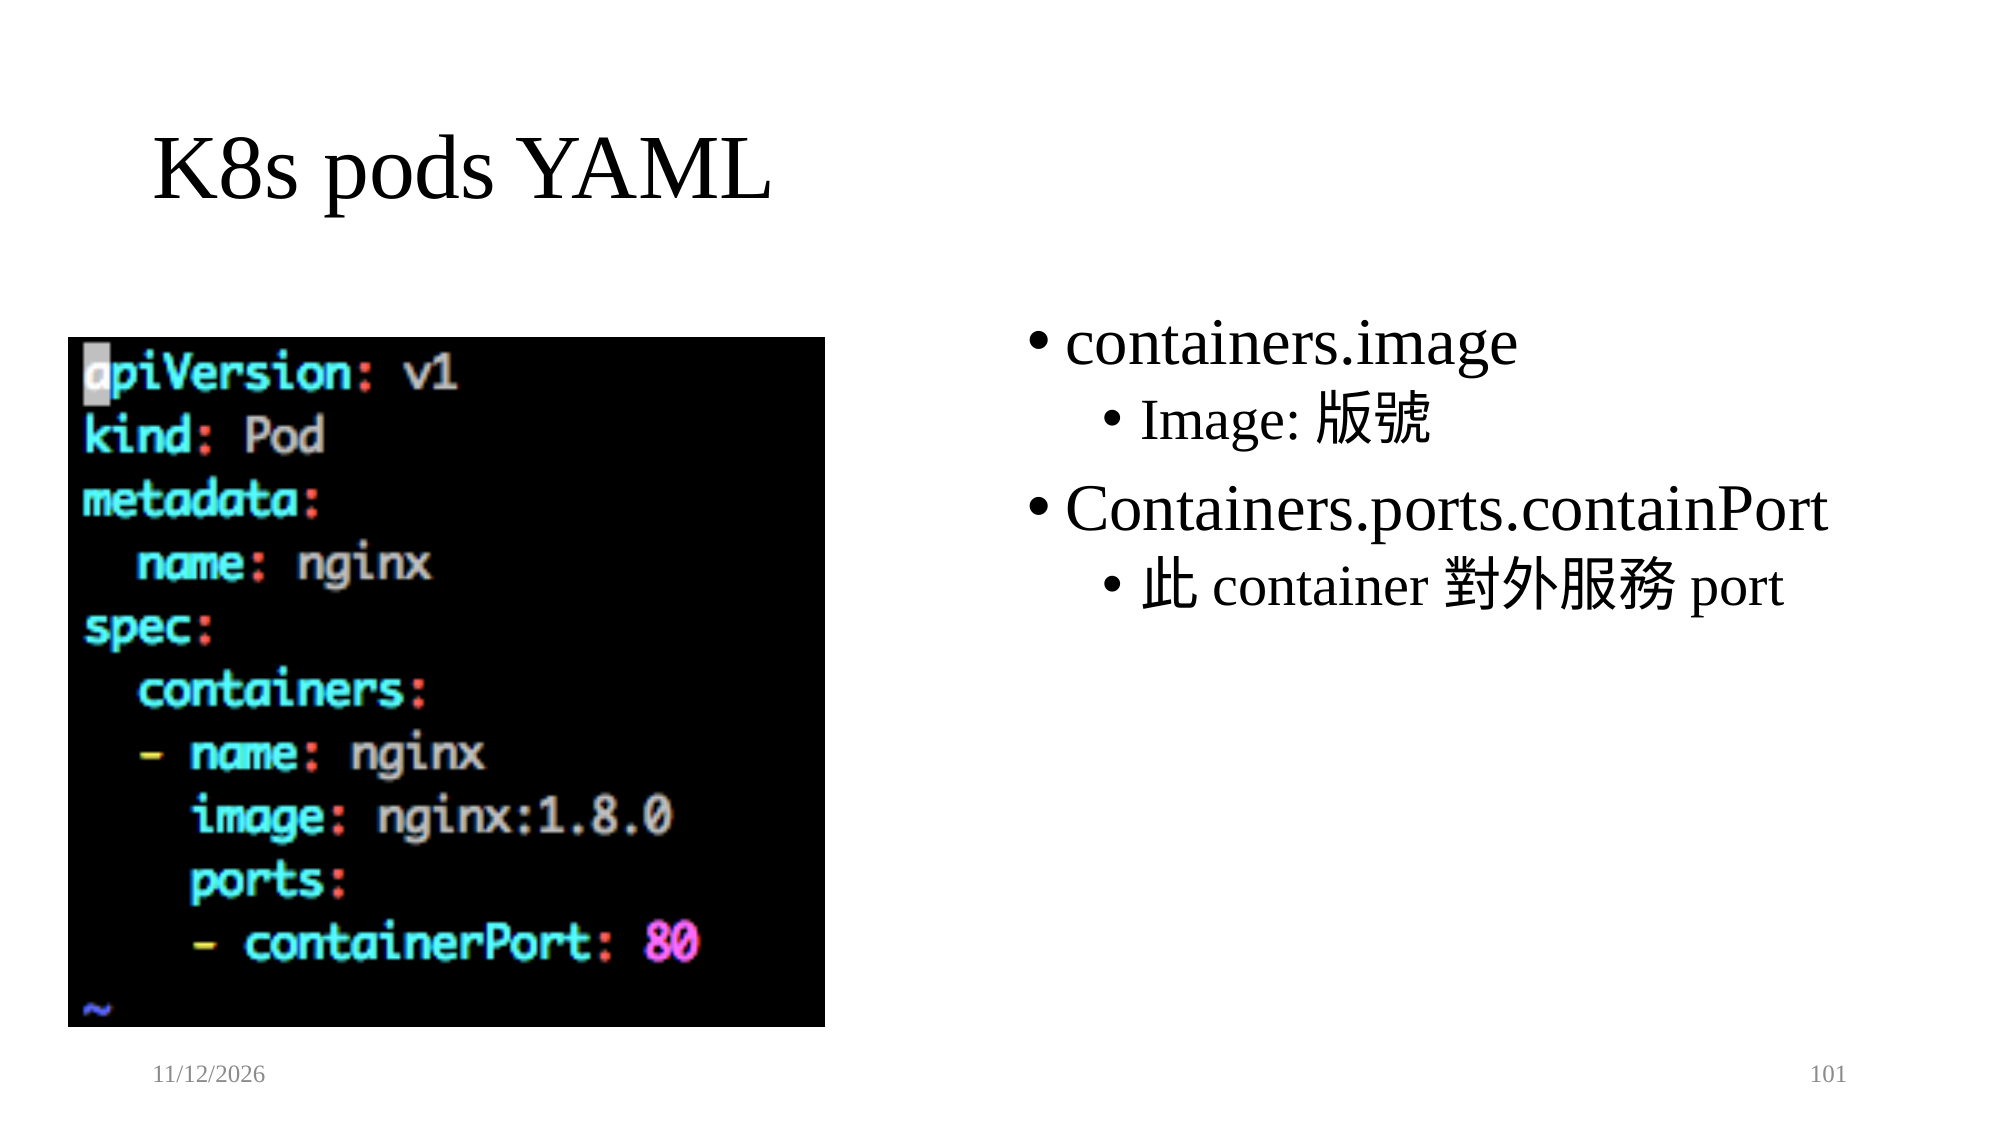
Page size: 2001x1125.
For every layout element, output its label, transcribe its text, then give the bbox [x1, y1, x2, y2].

list containers.image Image:版號 Containers.ports.containPort 此container對外服務port [1012, 299, 1863, 1014]
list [68, 337, 825, 1027]
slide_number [137, 1042, 588, 1103]
slide_number 101 [1412, 1042, 1863, 1103]
title K8s pods YAML [137, 59, 1863, 278]
